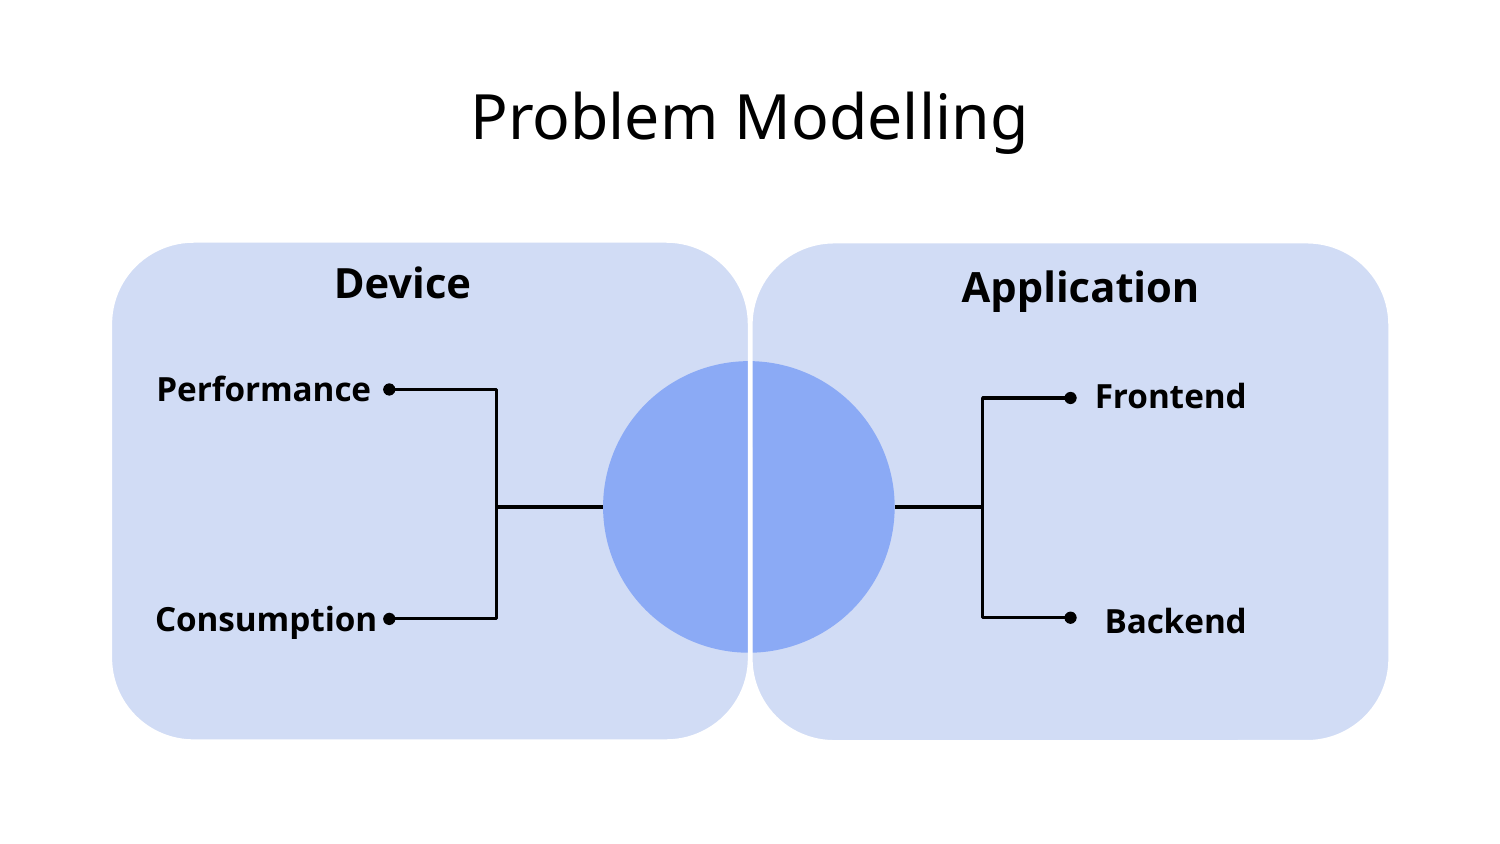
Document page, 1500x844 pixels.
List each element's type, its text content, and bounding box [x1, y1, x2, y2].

text_box Consumption [140, 583, 403, 652]
text_box Device [319, 249, 487, 315]
text_box Frontend [1070, 361, 1262, 430]
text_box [894, 506, 1071, 618]
text_box [750, 239, 1393, 745]
text_box Backend [1048, 586, 1262, 654]
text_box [389, 506, 604, 620]
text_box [389, 389, 604, 506]
title Problem Modelling [75, 88, 1425, 141]
text_box Performance [141, 354, 391, 422]
text_box [107, 238, 753, 744]
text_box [894, 397, 1071, 506]
text_box Application [946, 253, 1215, 319]
